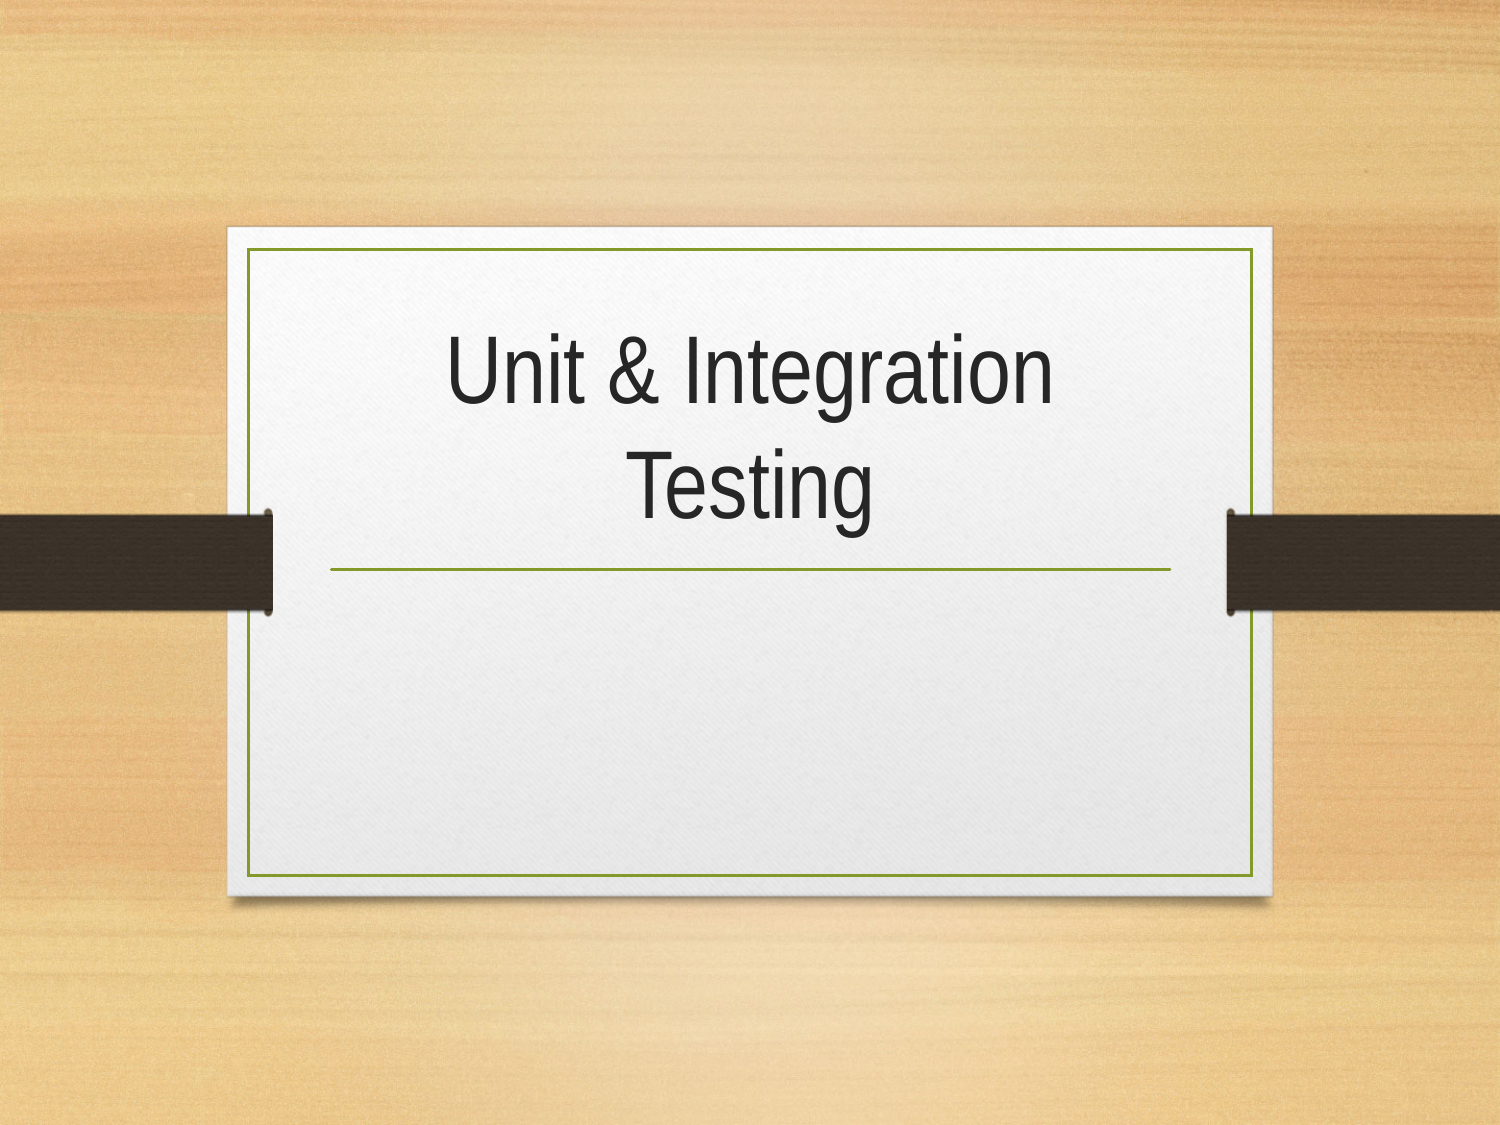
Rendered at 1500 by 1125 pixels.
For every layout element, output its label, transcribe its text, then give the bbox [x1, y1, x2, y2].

title Unit & Integration Testing [315, 297, 1187, 546]
picture [0, 0, 1500, 1125]
